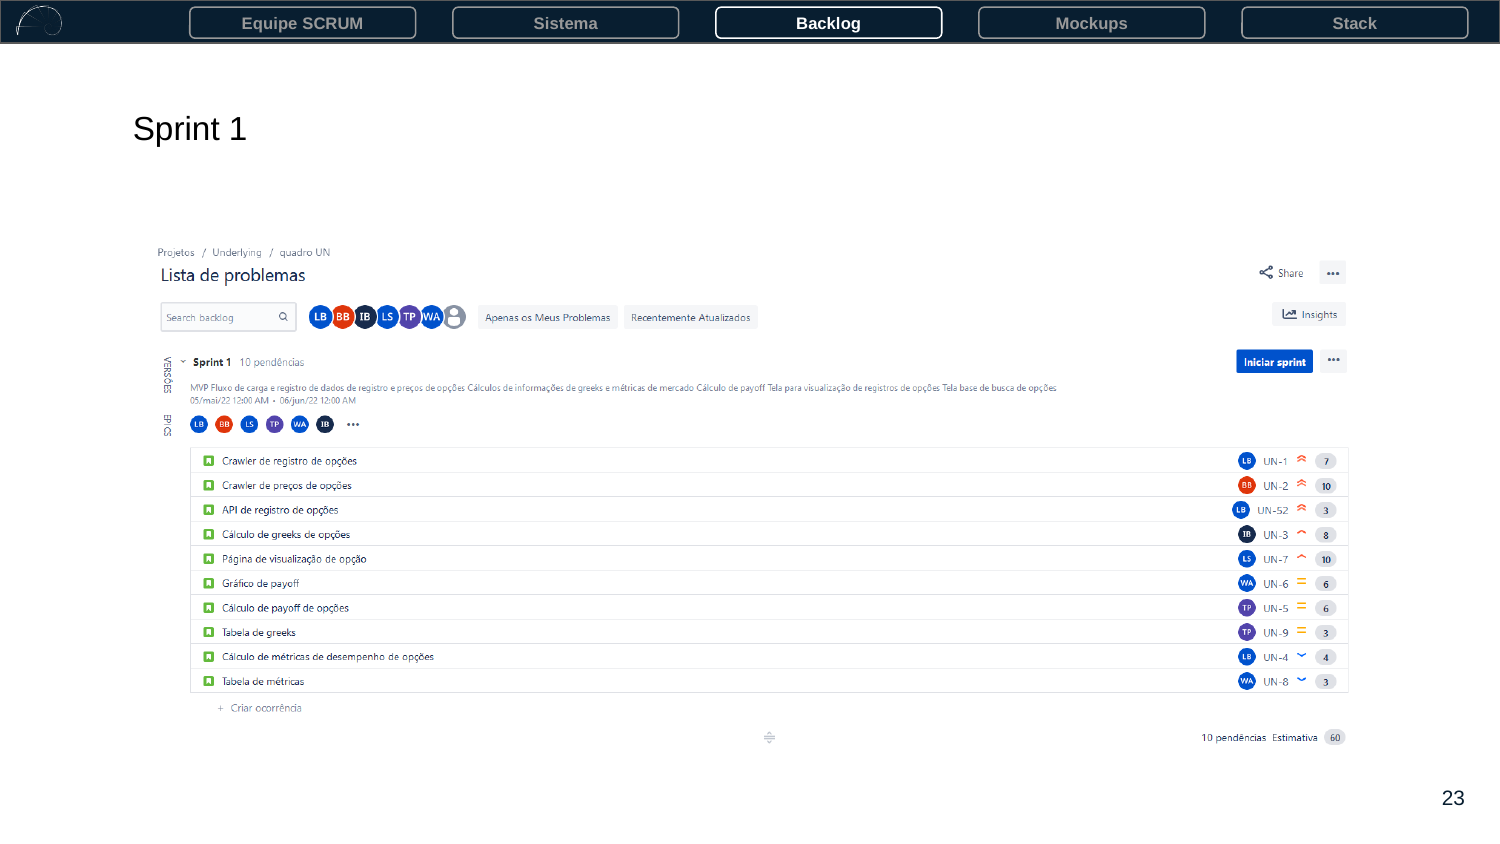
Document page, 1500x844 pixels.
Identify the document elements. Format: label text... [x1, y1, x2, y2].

picture [146, 240, 1354, 752]
slide_number ‹#› [1389, 764, 1480, 830]
text_box Mockups [978, 7, 1205, 39]
text_box Backlog [715, 7, 942, 39]
text_box Sistema [452, 7, 679, 39]
text_box Equipe SCRUM [189, 7, 416, 39]
text_box Stack [1241, 7, 1468, 39]
text_box Sprint 1 [117, 91, 637, 162]
picture [16, 5, 63, 38]
